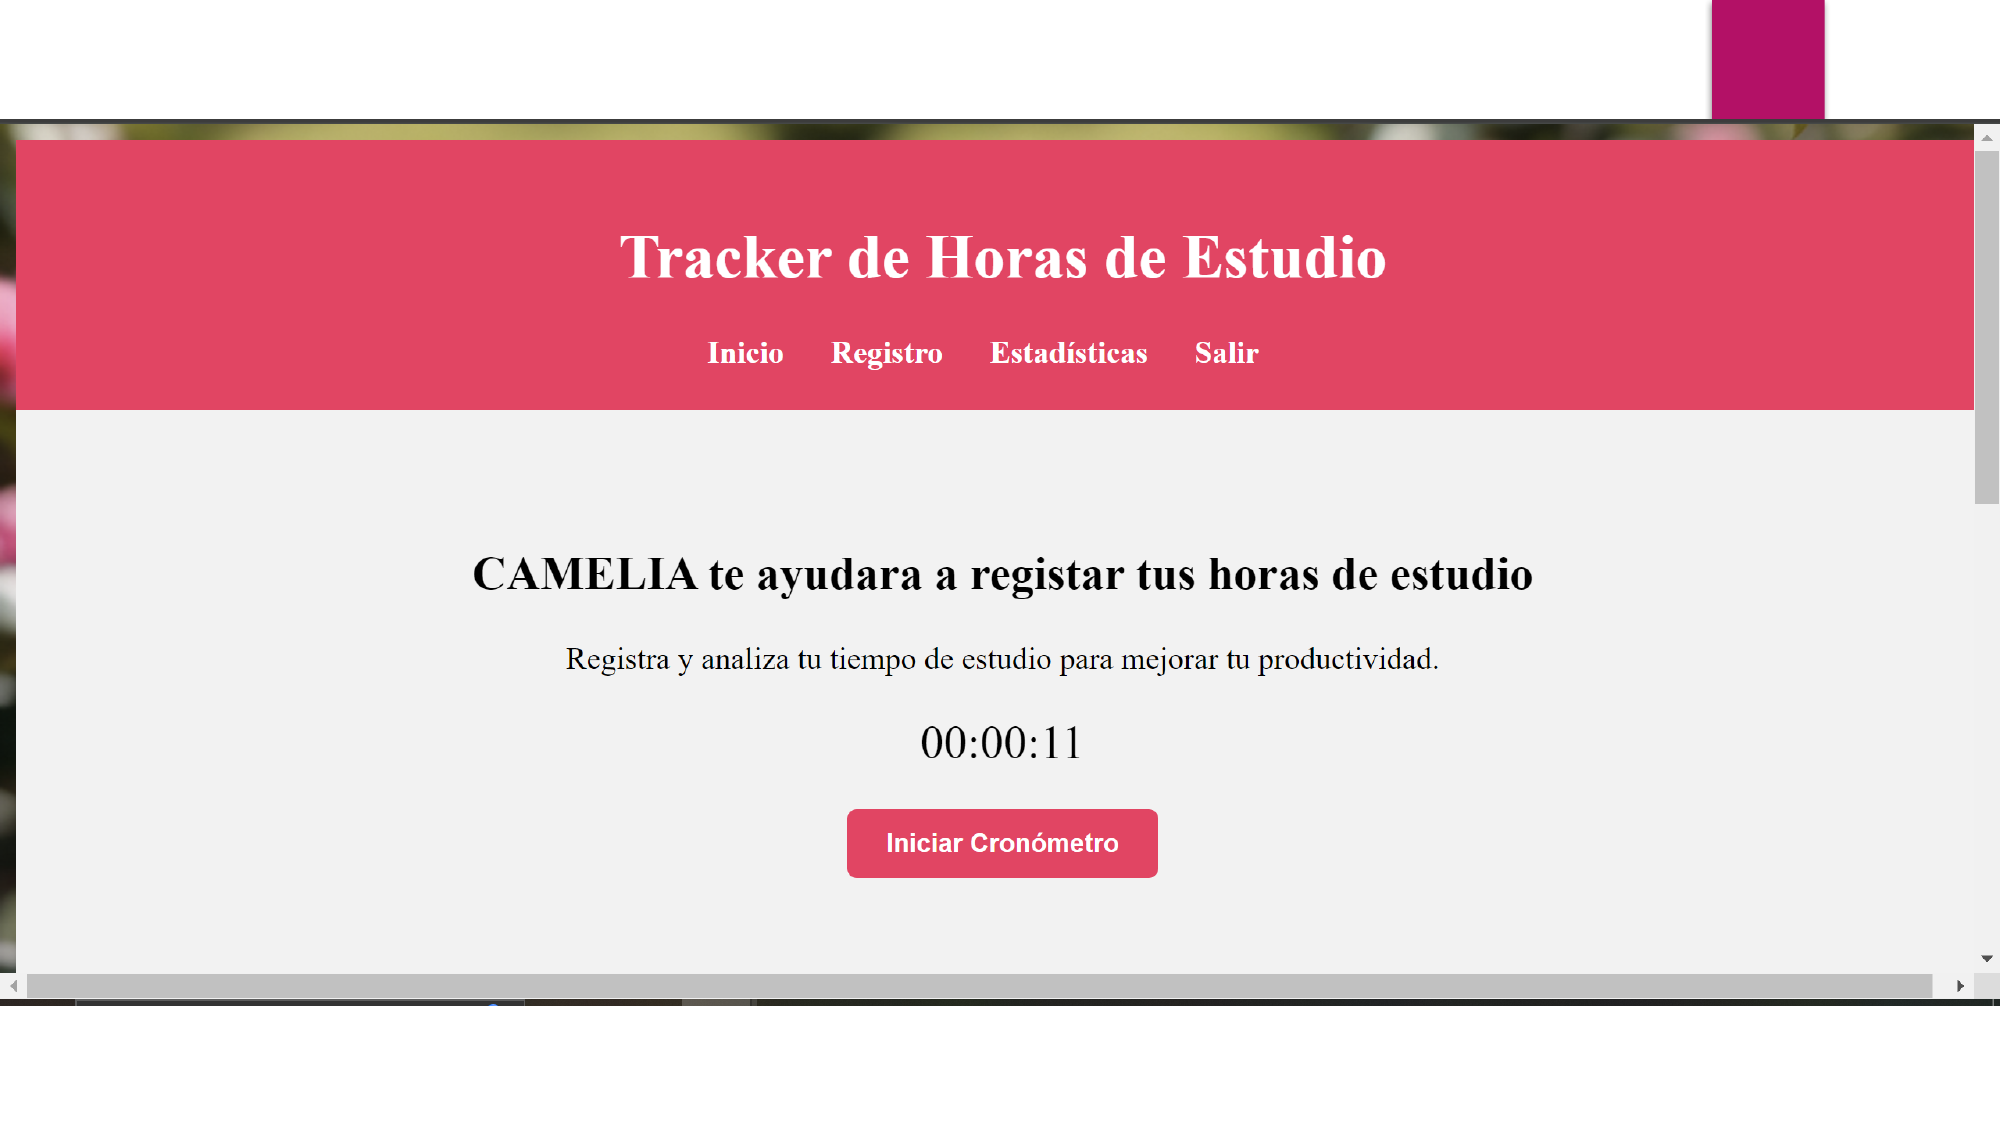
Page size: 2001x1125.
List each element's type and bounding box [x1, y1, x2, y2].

picture [0, 119, 2000, 1006]
